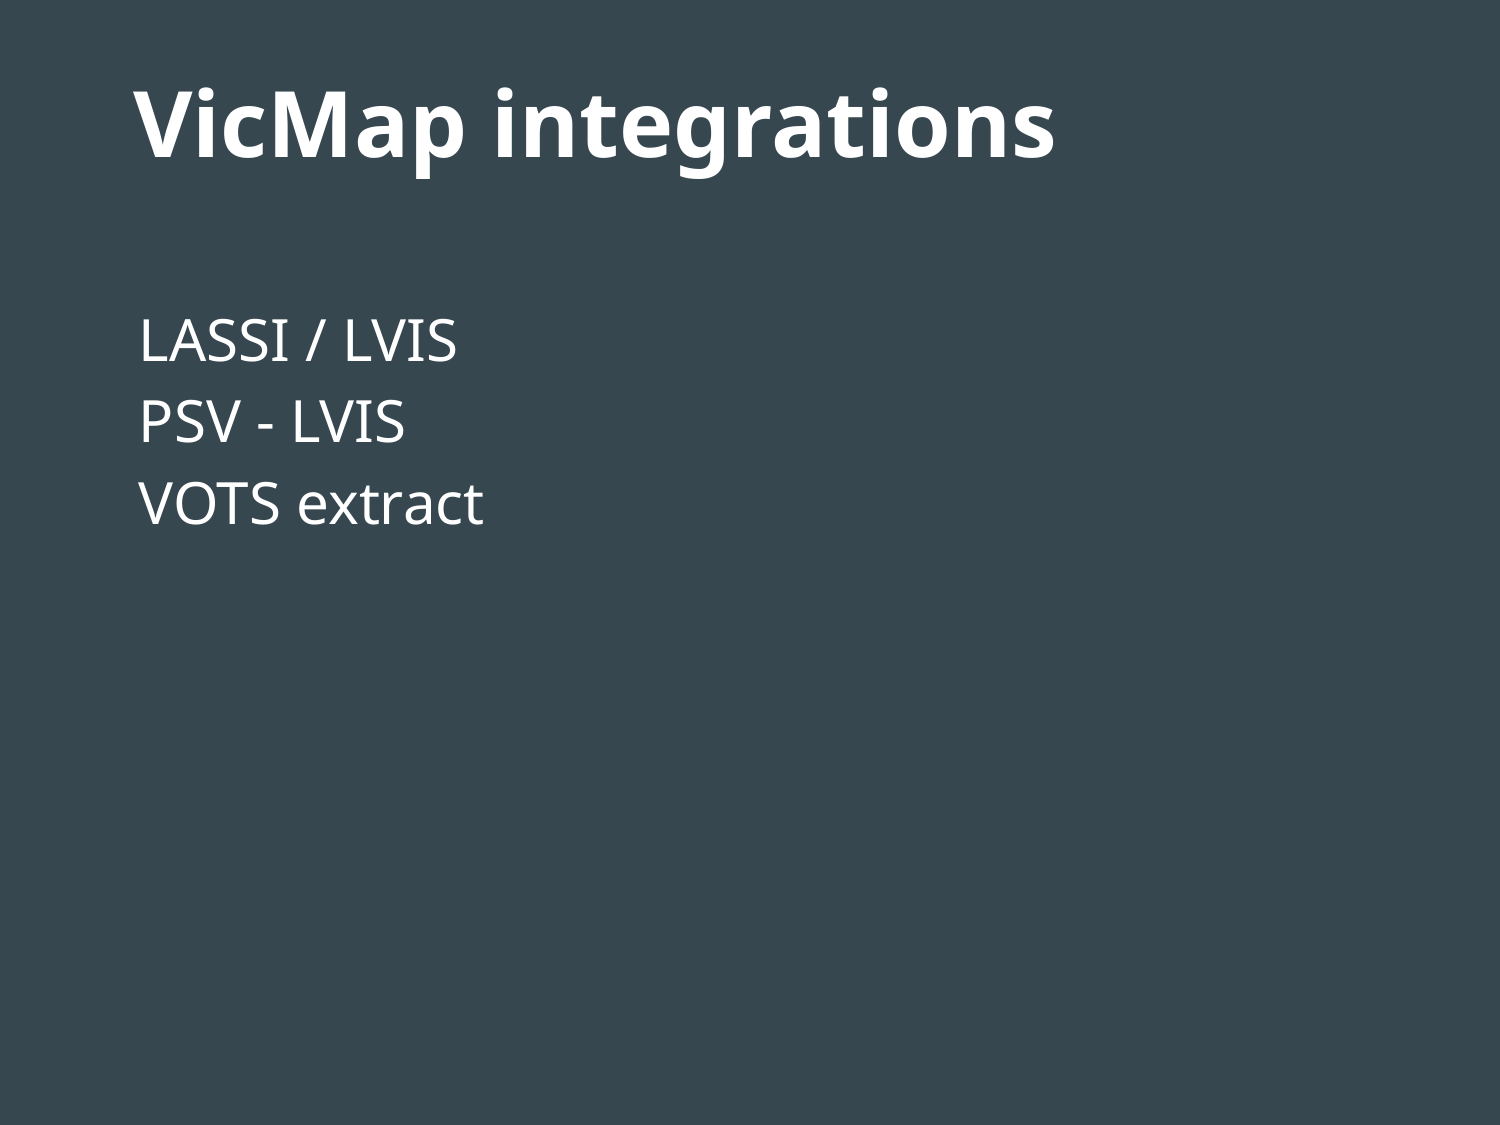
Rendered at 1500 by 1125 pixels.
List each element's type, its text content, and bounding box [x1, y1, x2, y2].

subtitle LASSI / LVIS PSV - LVIS VOTS extract [124, 295, 1174, 681]
title VicMap integrations [118, 0, 1394, 242]
